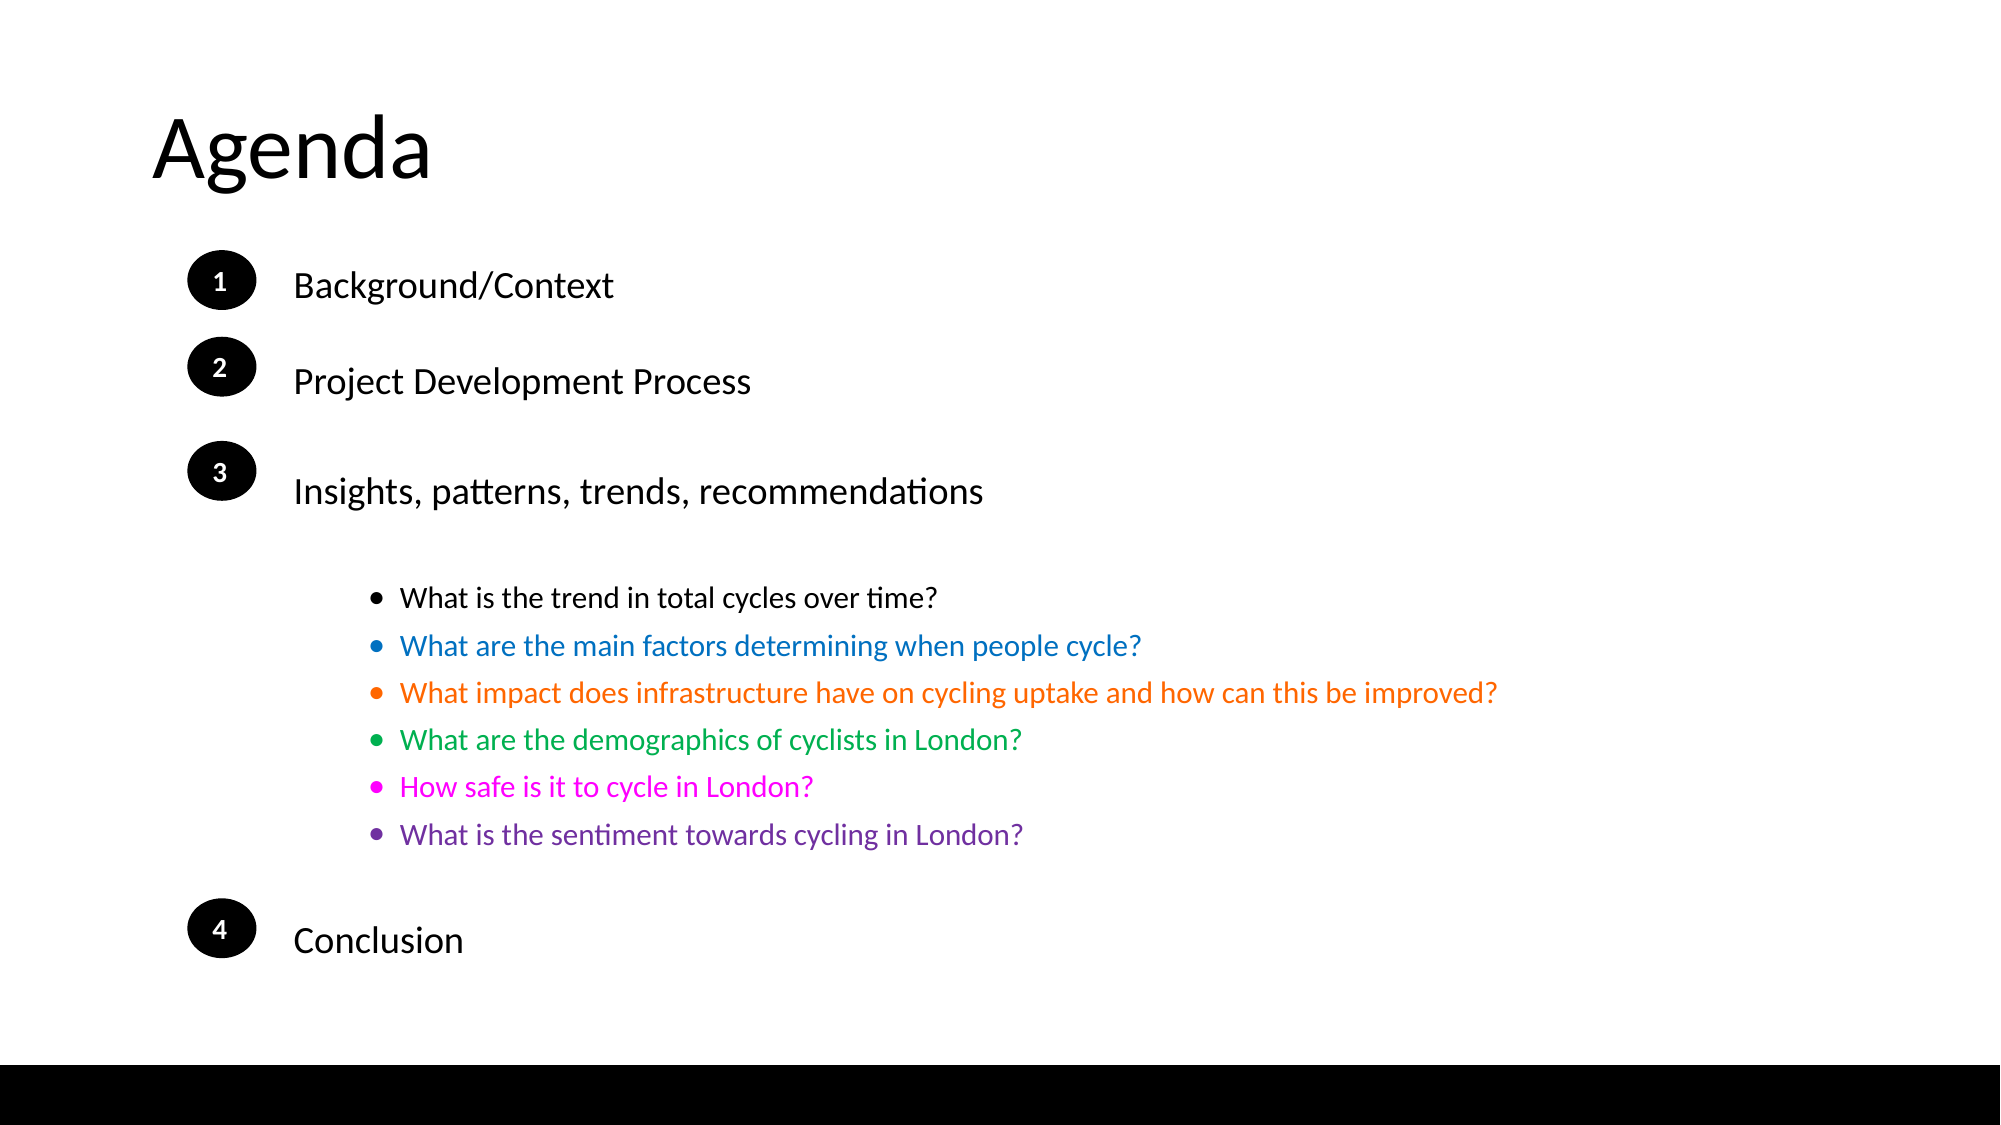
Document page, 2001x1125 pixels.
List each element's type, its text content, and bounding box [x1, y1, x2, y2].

text_box 3 [197, 438, 232, 503]
text_box [232, 899, 257, 957]
list Background/Context Project Development Process Insights, patterns, trends, recommendations What is the trend in total cycles over time? What are the main factors determining when people cycle? What impact does infrastructure have on cycling uptake and how can this be improved? What are the demographics of cyclists in London? How safe is it to cycle in London? What is the sentiment towards cycling in London? Conclusion [137, 257, 1863, 972]
text_box [187, 907, 197, 949]
text_box [232, 338, 257, 396]
text_box [232, 251, 257, 309]
text_box [187, 345, 197, 388]
text_box 4 [197, 895, 232, 961]
text_box 1 [197, 247, 232, 313]
text_box [187, 450, 197, 492]
text_box 2 [197, 333, 232, 399]
text_box [0, 1065, 2000, 1125]
title Agenda [137, 40, 1863, 257]
text_box [232, 442, 257, 500]
text_box [187, 259, 197, 301]
